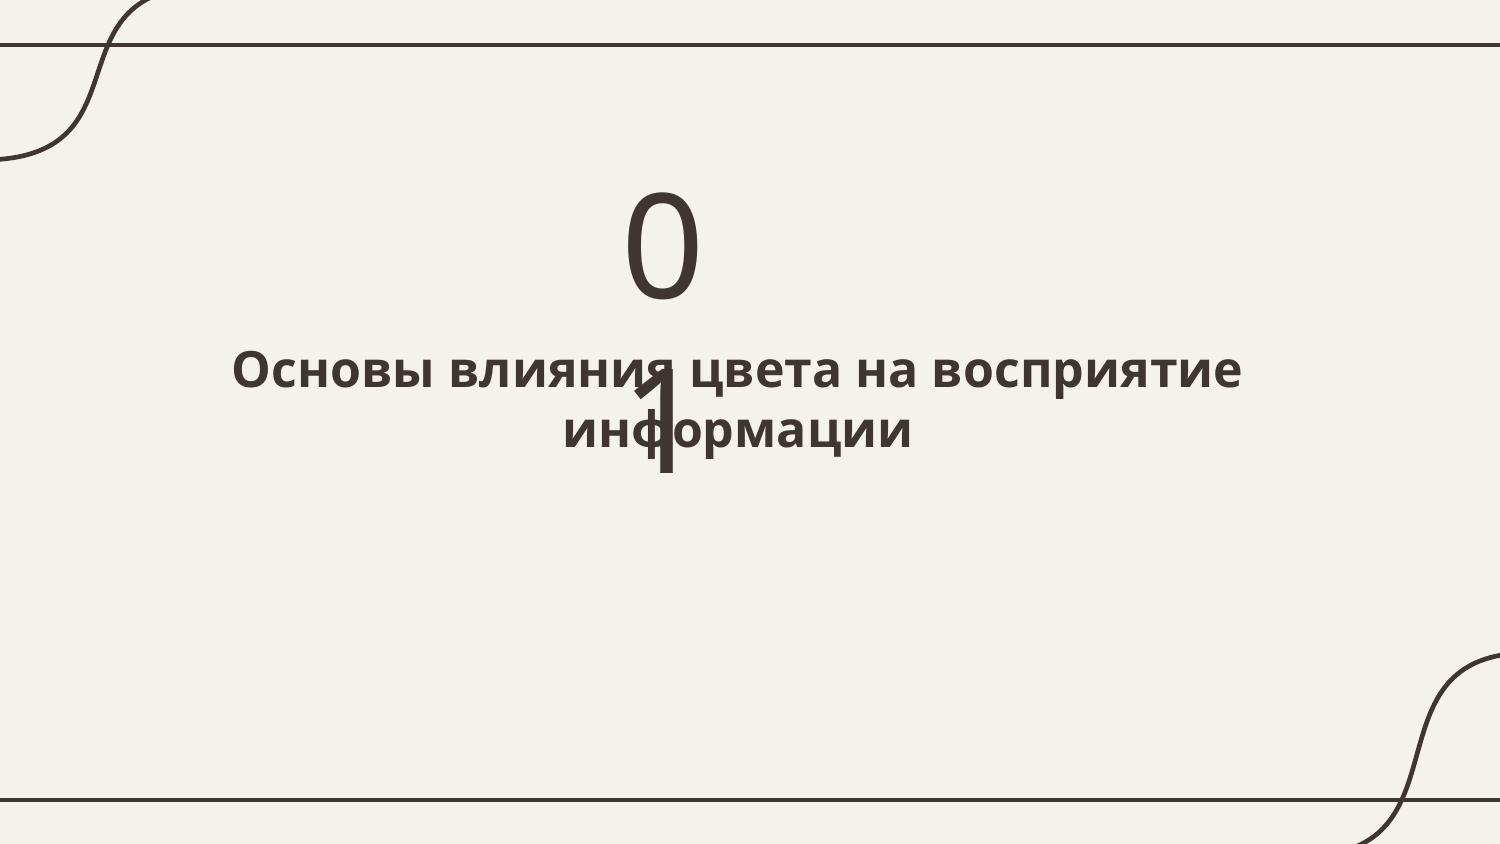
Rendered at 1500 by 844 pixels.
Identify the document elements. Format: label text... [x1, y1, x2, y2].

title 01 [606, 138, 792, 330]
text_box Основы влияния цвета на восприятие информации [129, 330, 1347, 466]
